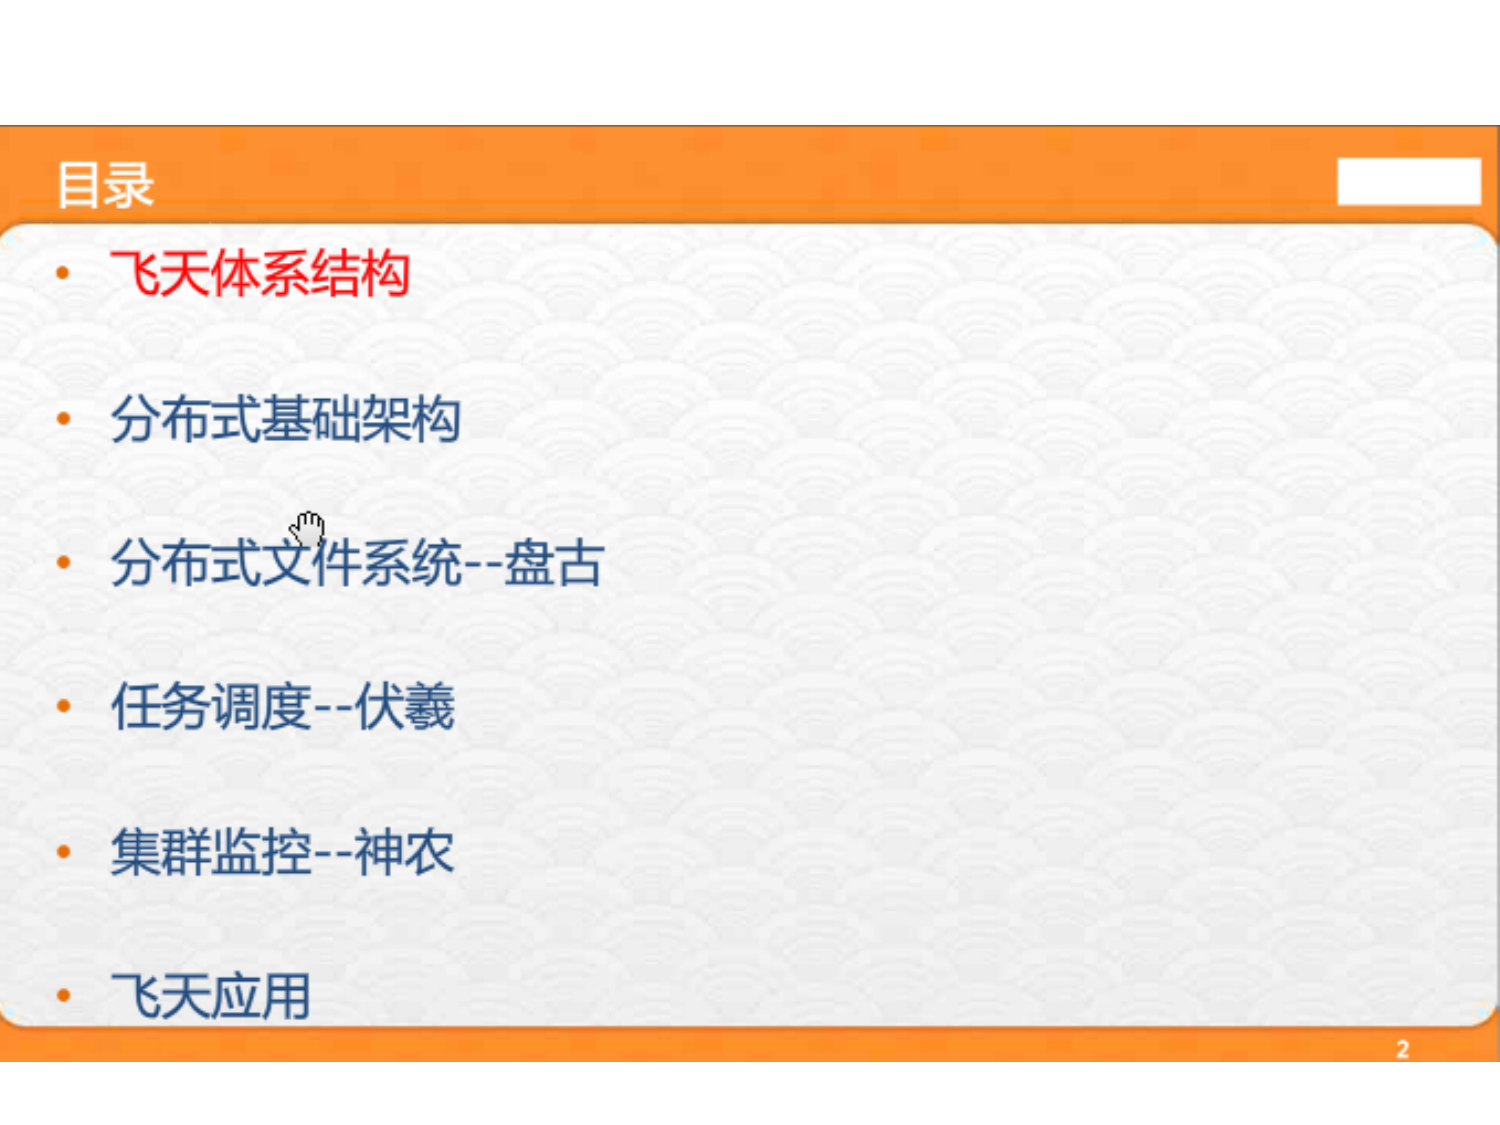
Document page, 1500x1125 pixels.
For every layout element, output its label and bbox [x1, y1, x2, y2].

picture [0, 125, 1500, 1063]
